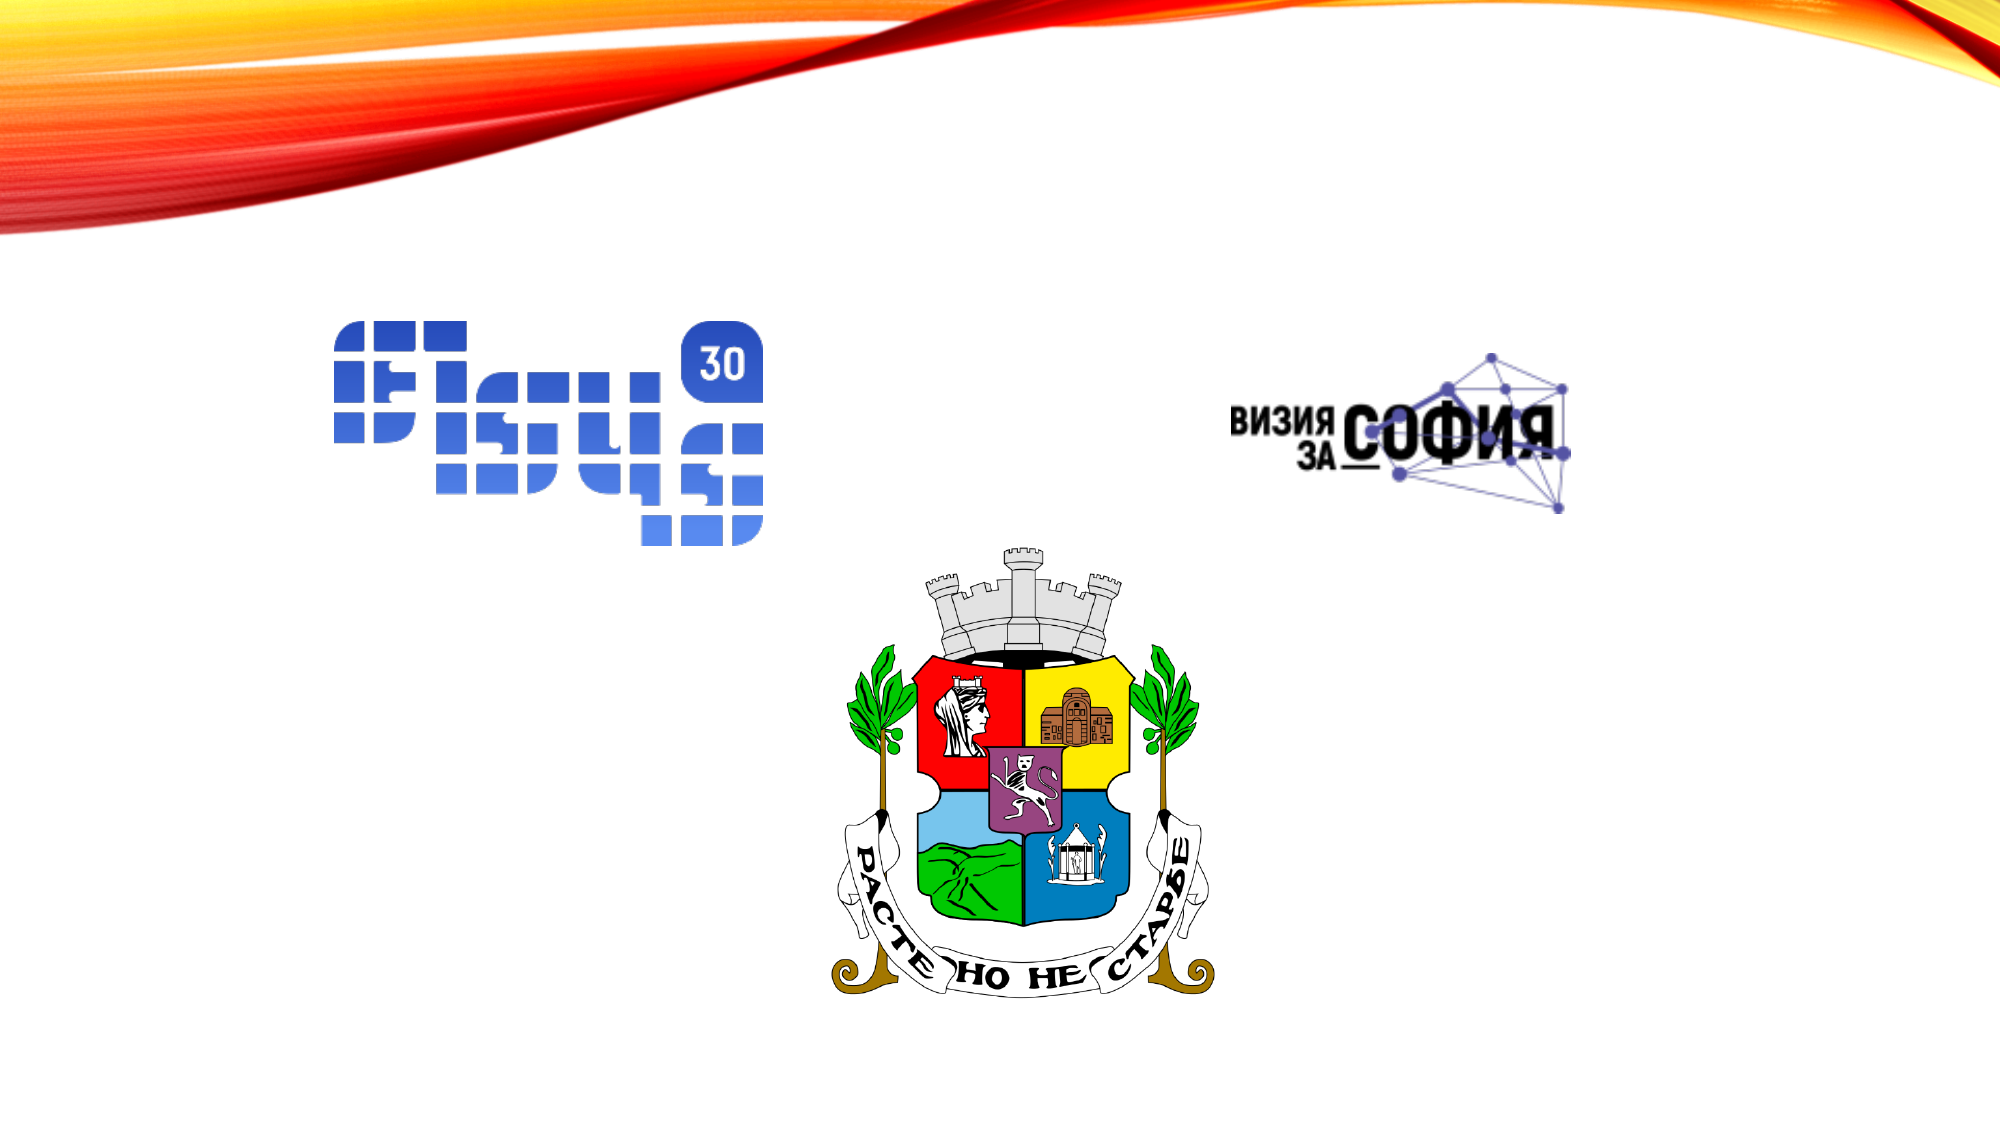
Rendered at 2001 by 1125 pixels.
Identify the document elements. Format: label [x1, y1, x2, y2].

picture [1231, 353, 1572, 514]
picture [333, 321, 763, 546]
picture [829, 545, 1217, 1000]
picture [0, 0, 2000, 237]
